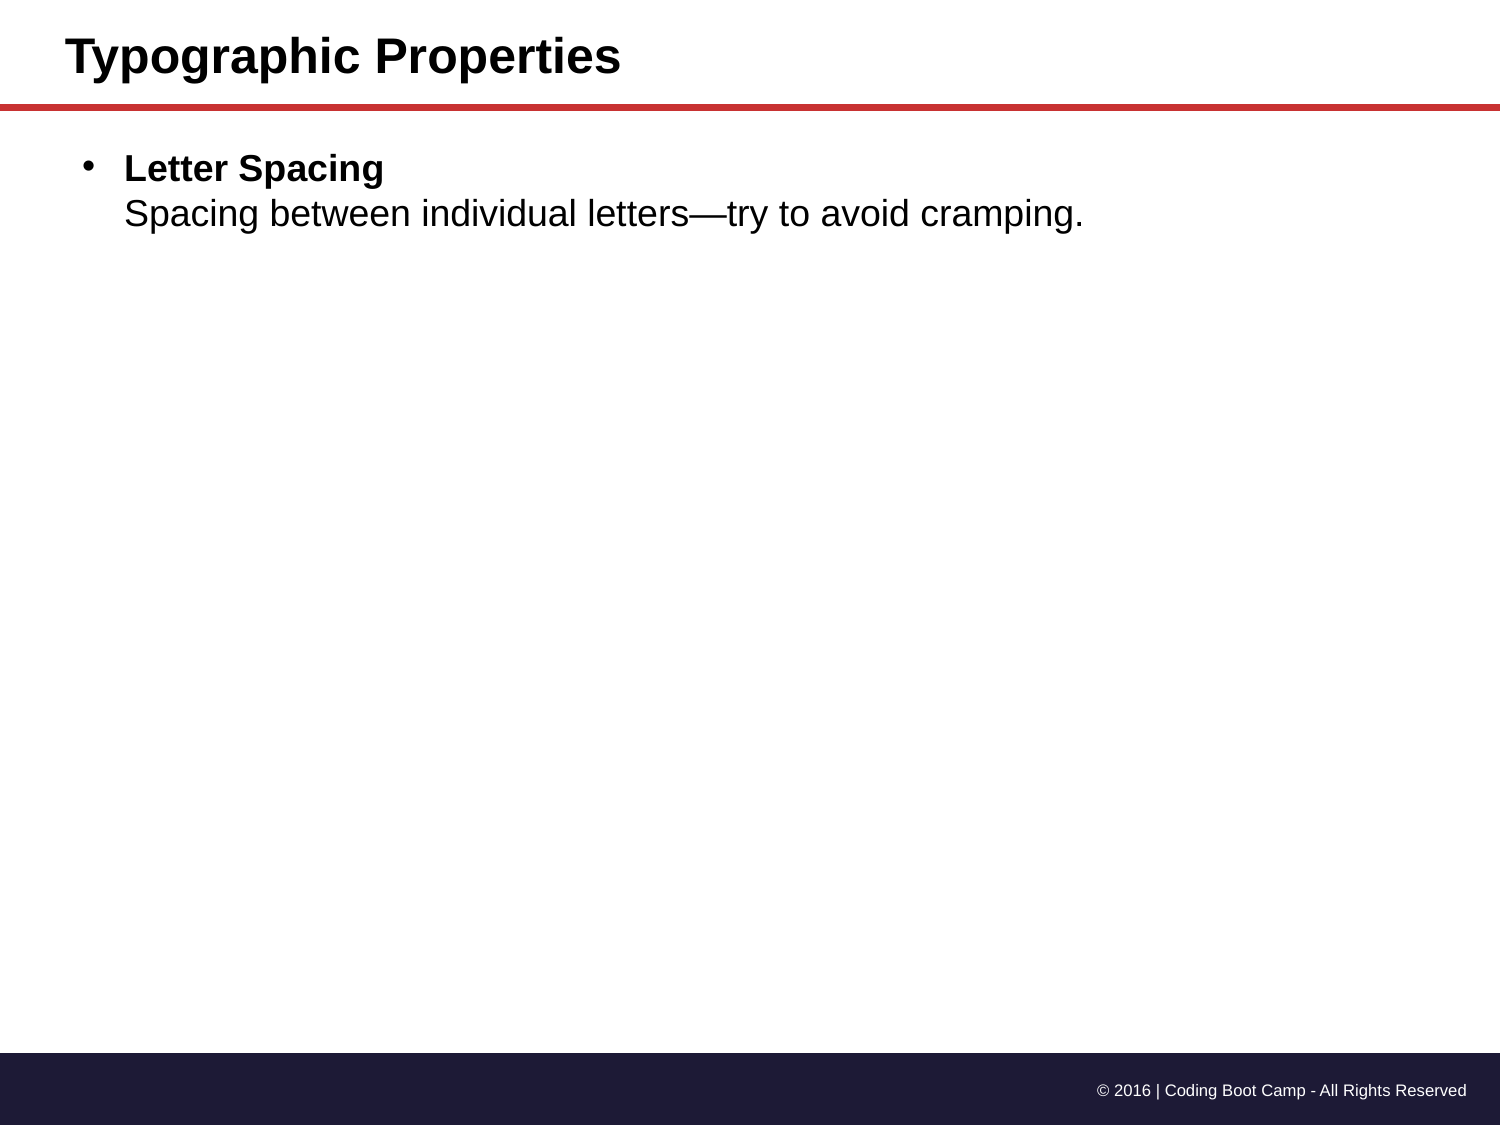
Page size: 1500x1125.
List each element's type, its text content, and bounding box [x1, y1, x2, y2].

text_box Letter Spacing Spacing between individual letters—try to avoid cramping. [67, 128, 1480, 1052]
text_box Typographic Properties [50, 16, 913, 91]
